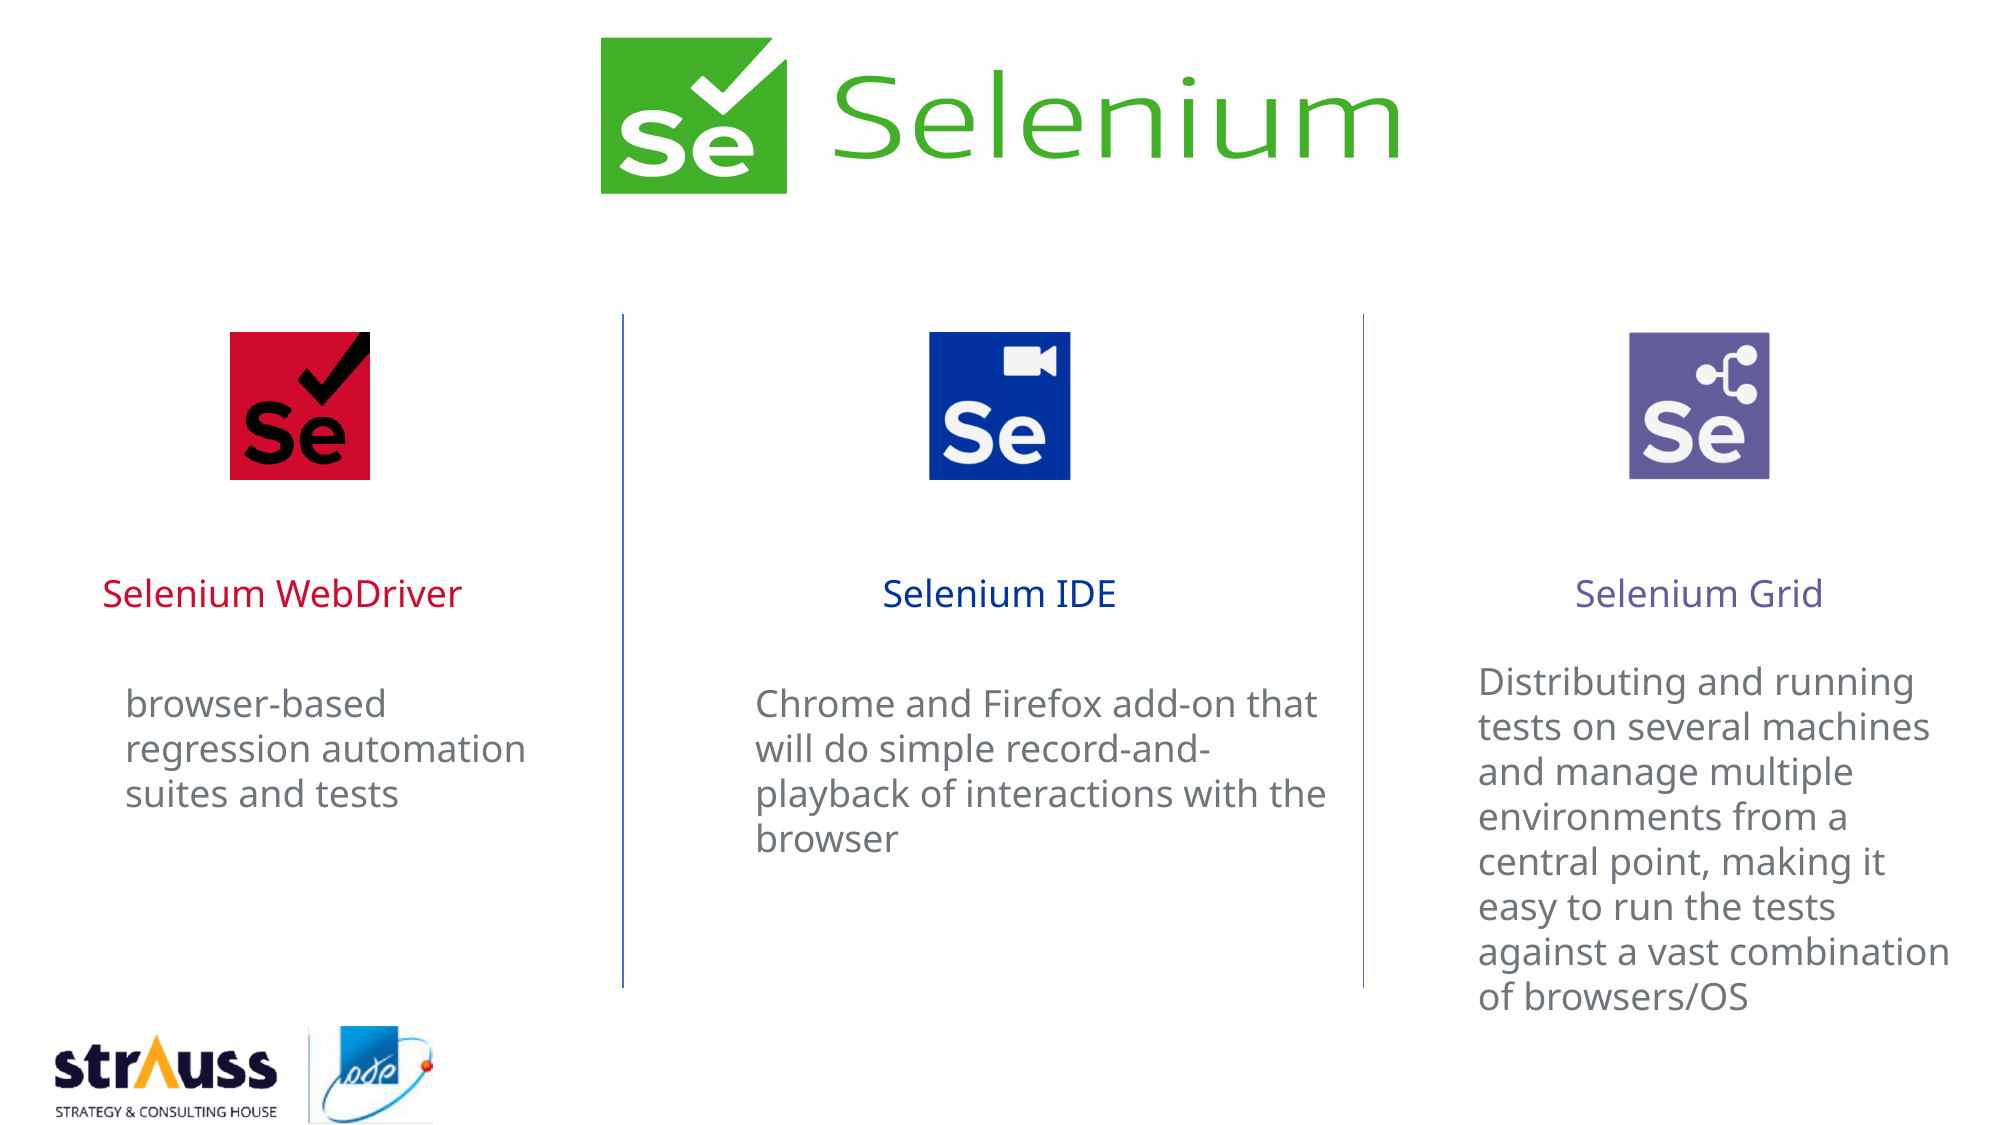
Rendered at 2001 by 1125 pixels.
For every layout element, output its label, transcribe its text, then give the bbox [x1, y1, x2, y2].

text_box Selenium IDE [770, 562, 1230, 623]
text_box Selenium Grid [1526, 562, 1874, 623]
text_box Distributing and running tests on several machines and manage multiple environments from a central point, making it easy to run the tests against a vast combination of browsers/OS [1463, 650, 1971, 1026]
picture [307, 1026, 433, 1125]
text_box browser-based regression automation suites and tests [110, 673, 557, 823]
text_box Selenium WebDriver [59, 562, 506, 623]
picture [929, 332, 1071, 480]
text_box Chrome and Firefox add-on that will do simple record-and-playback of interactions with the browser [740, 673, 1346, 868]
picture [46, 1026, 283, 1125]
picture [1629, 332, 1770, 480]
picture [601, 37, 1399, 194]
picture [230, 332, 370, 480]
